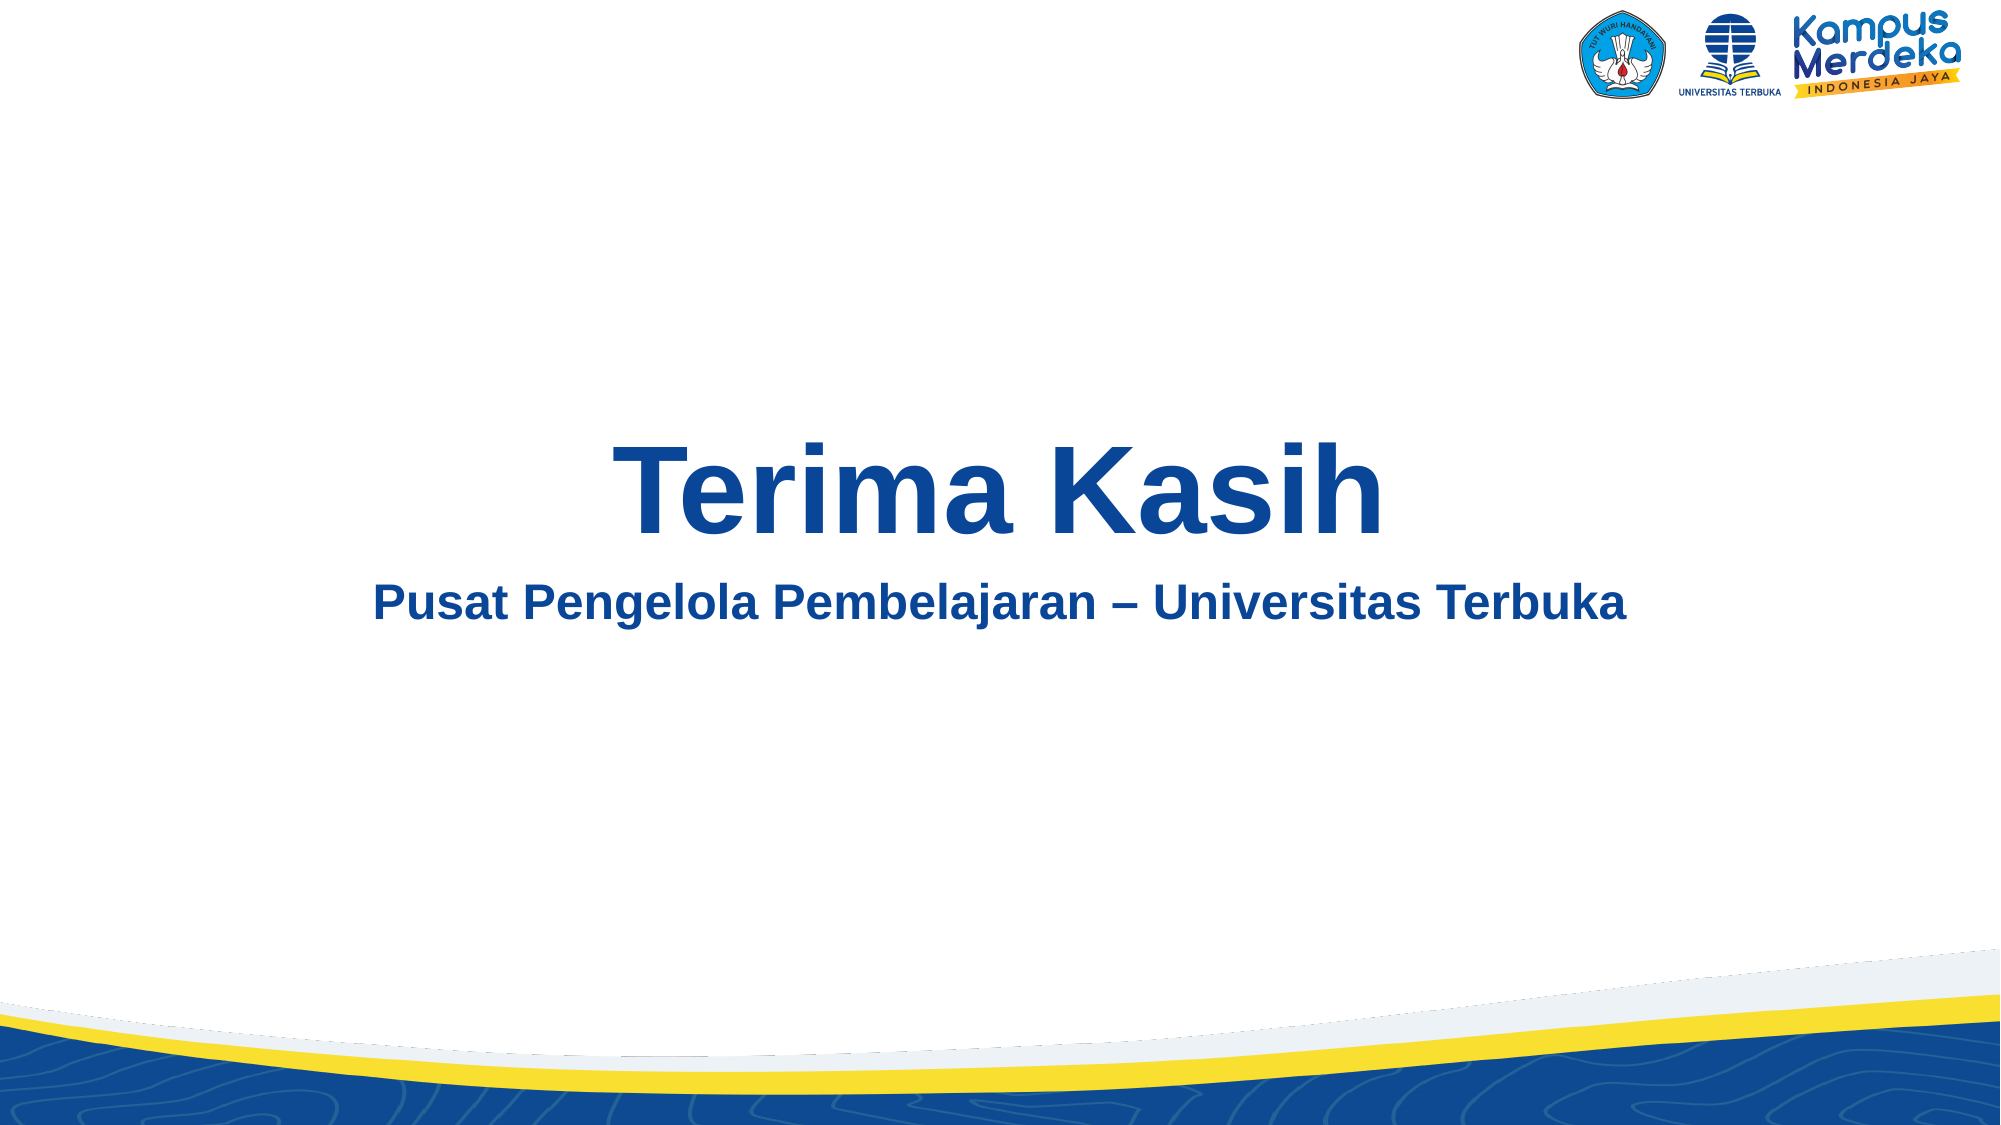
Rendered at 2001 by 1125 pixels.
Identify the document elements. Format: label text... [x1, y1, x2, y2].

picture [0, 940, 2000, 1125]
text_box Terima Kasih [215, 401, 1785, 562]
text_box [1579, 10, 1961, 99]
text_box Pusat Pengelola Pembelajaran – Universitas Terbuka [172, 562, 1828, 638]
